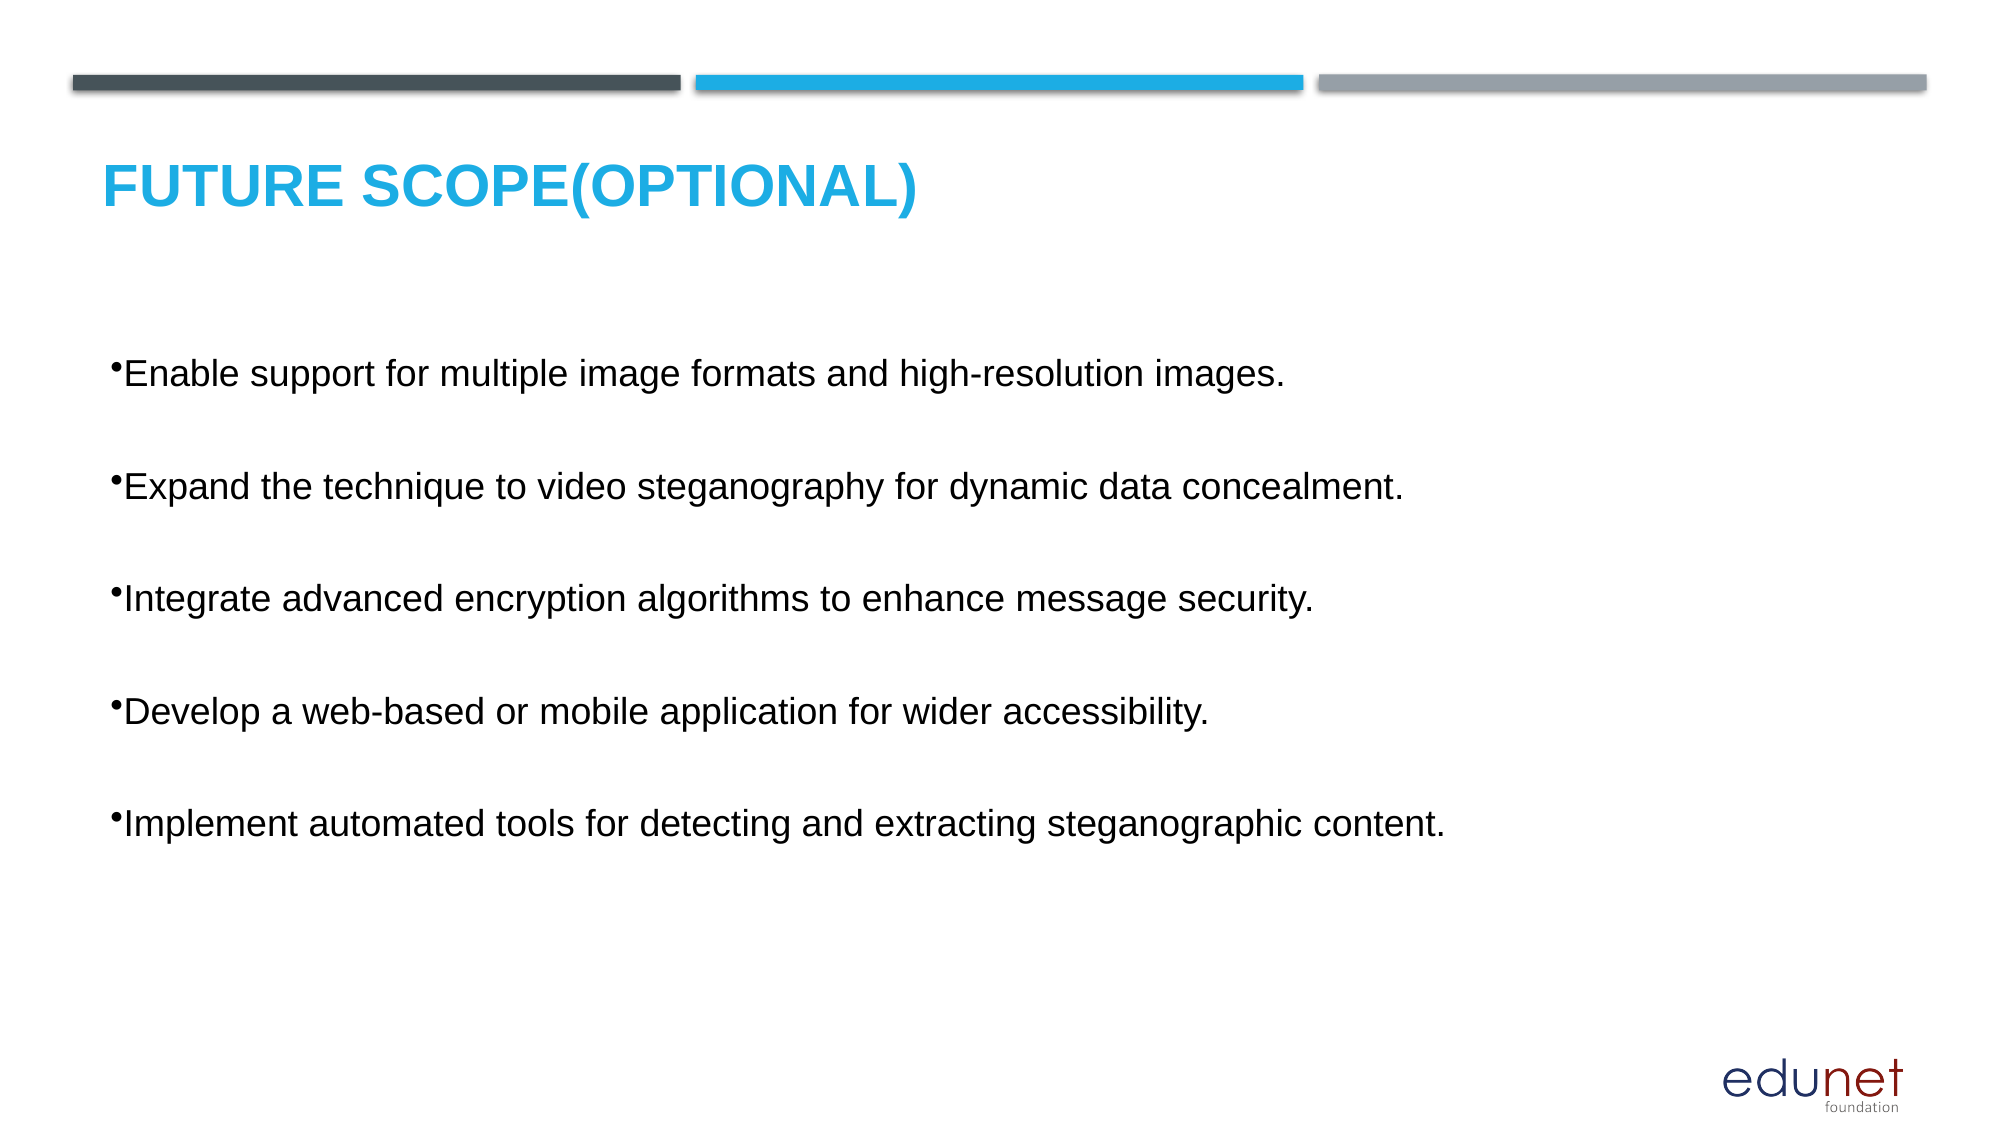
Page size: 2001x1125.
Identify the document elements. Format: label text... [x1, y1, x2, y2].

picture [1719, 1056, 1905, 1116]
list Enable support for multiple image formats and high-resolution images. Expand the technique to video steganography for dynamic data concealment. Integrate advanced encryption algorithms to enhance message security. Develop a web-based or mobile application for wider accessibility. Implement automated tools for detecting and extracting steganographic content. [95, 229, 1488, 965]
text_box Future scope(optional) [87, 138, 1898, 226]
